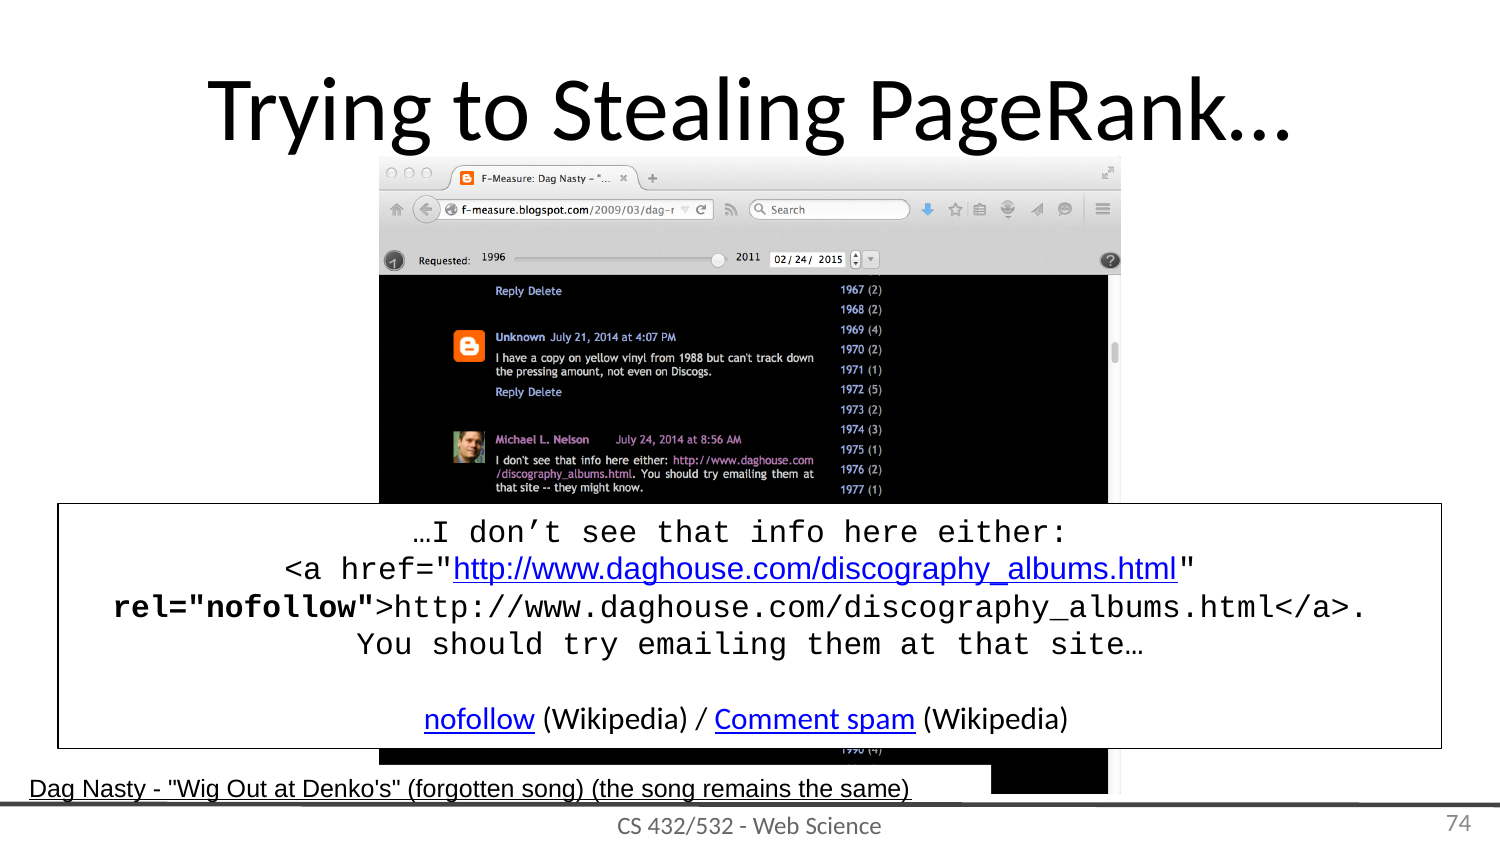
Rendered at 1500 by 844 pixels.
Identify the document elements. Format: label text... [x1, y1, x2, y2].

picture [379, 156, 1121, 795]
text_box …I don’t see that info here either: <a href="http://www.daghouse.com/discography_albums.html" rel="nofollow">http://www.daghouse.com/discography_albums.html</a>. You should try emailing them at that site… nofollow (Wikipedia) / Comment spam (Wikipedia) [1125, 503, 1442, 749]
text_box Dag Nasty - "Wig Out at Denko's" (forgotten song) (the song remains the same) [14, 764, 375, 799]
title Trying to Stealing PageRank… [75, 33, 1425, 175]
text_box …I don’t see that info here either: <a href="http://www.daghouse.com/discography_albums.html" rel="nofollow">http://www.daghouse.com/discography_albums.html</a>. You should try emailing them at that site… nofollow (Wikipedia) / Comment spam (Wikipedia) [58, 503, 374, 749]
slide_number ‹#› [1136, 798, 1487, 844]
